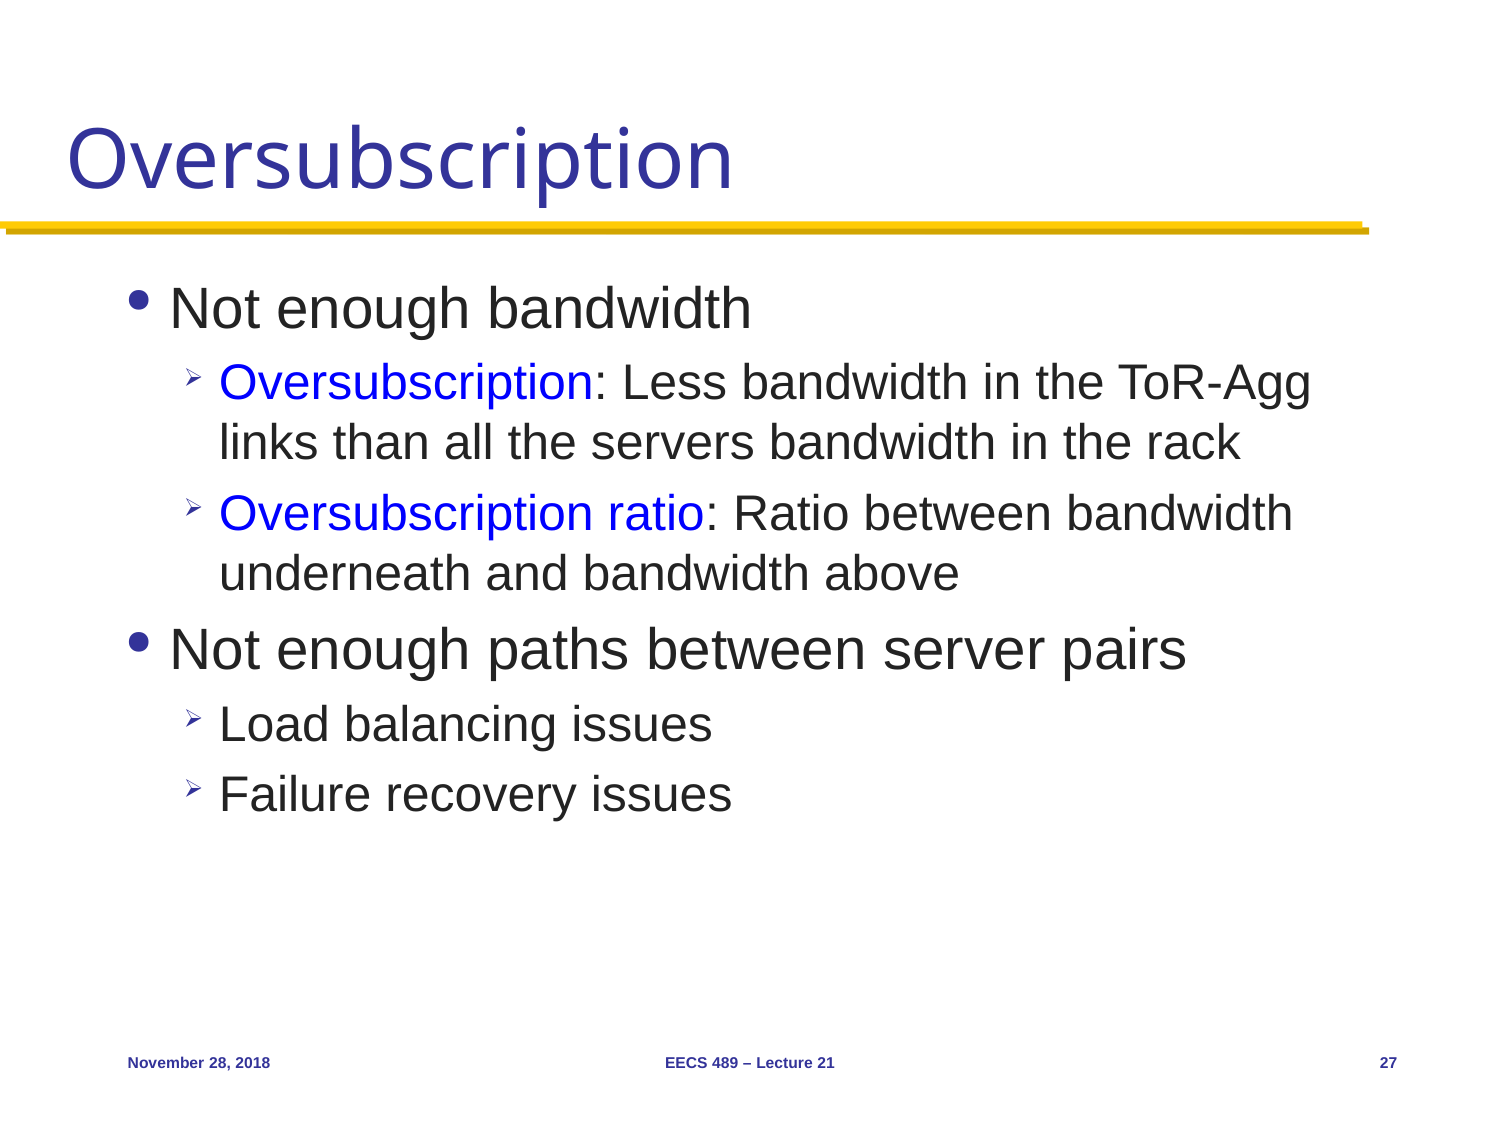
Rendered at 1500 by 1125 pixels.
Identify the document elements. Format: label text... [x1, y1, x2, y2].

slide_number 27 [1312, 1024, 1413, 1101]
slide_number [112, 1024, 426, 1101]
footer EECS 489 – Lecture 21 [512, 1024, 988, 1101]
list Not enough bandwidth Oversubscription: Less bandwidth in the ToR-Agg links than all the servers bandwidth in the rack Oversubscription ratio: Ratio between bandwidth underneath and bandwidth above Not enough paths between server pairs Load balancing issues Failure recovery issues [112, 262, 1413, 988]
title Oversubscription [49, 24, 1451, 213]
